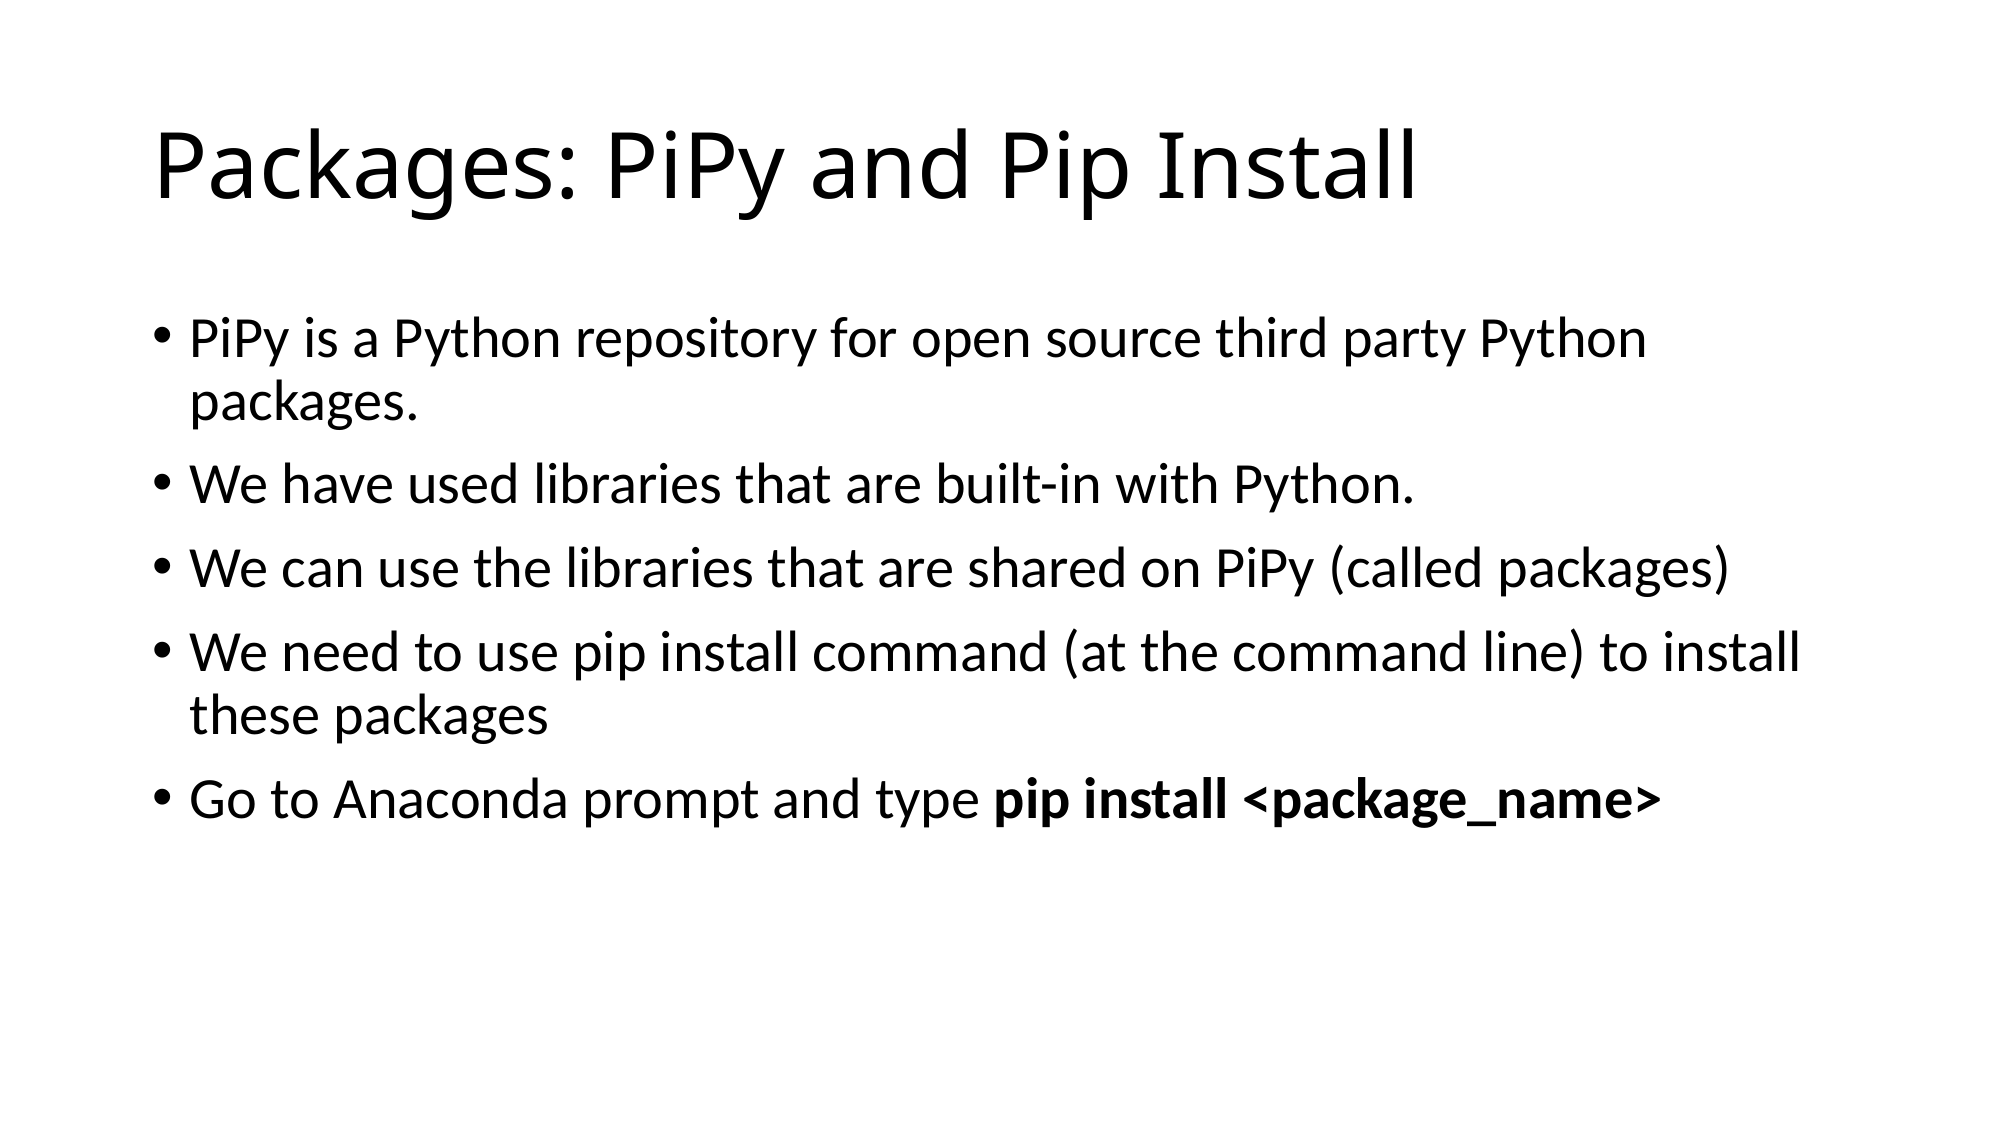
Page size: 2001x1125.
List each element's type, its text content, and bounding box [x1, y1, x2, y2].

title Packages: PiPy and Pip Install [137, 59, 1863, 278]
list PiPy is a Python repository for open source third party Python packages. We have used libraries that are built-in with Python. We can use the libraries that are shared on PiPy (called packages) We need to use pip install command (at the command line) to install these packages Go to Anaconda prompt and type pip install <package_name> [137, 299, 1863, 1014]
